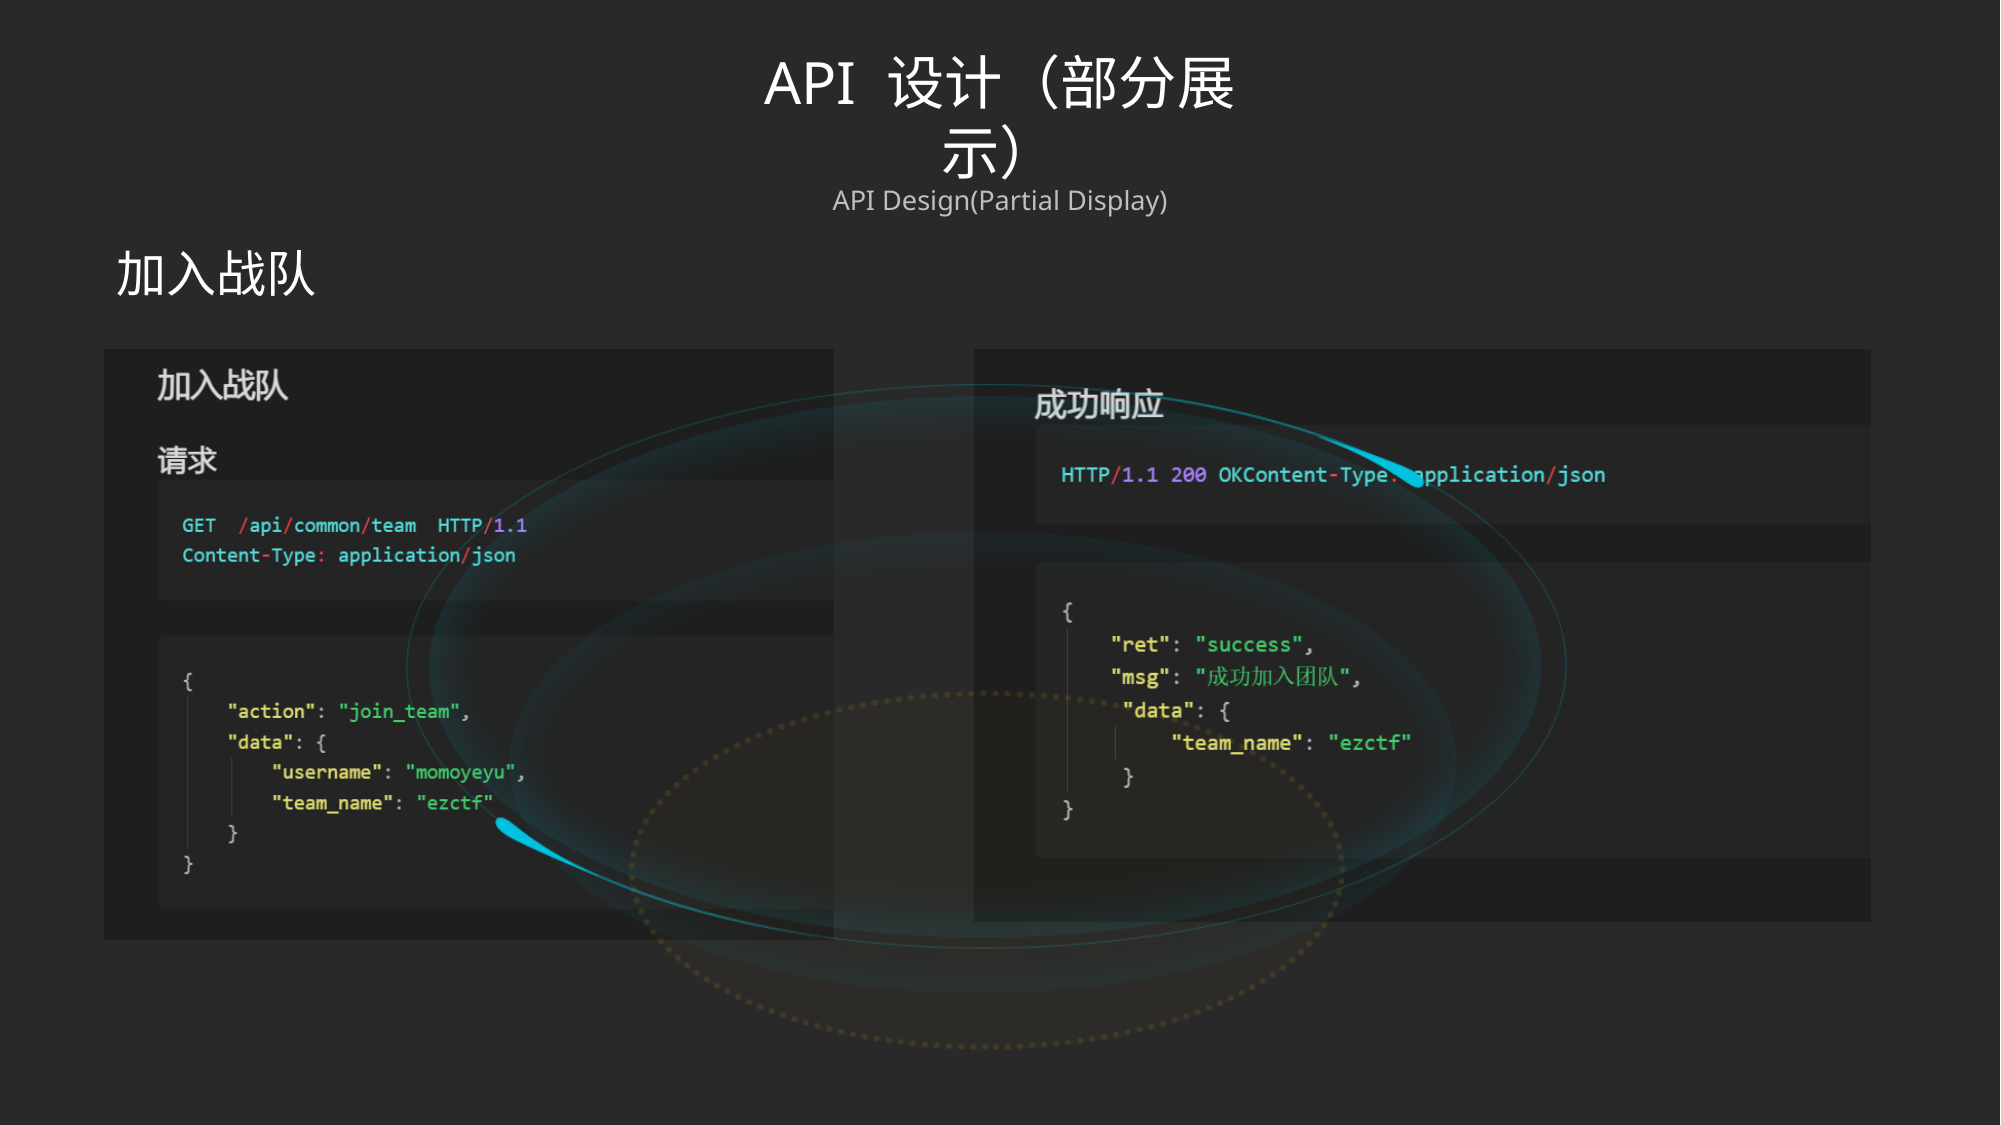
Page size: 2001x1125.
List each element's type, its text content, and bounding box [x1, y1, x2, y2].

text_box API 设计（部分展示） [717, 37, 1283, 150]
picture [103, 348, 1871, 1051]
text_box API Design(Partial Display) [665, 150, 1335, 221]
text_box 加入战队 [111, 237, 860, 307]
